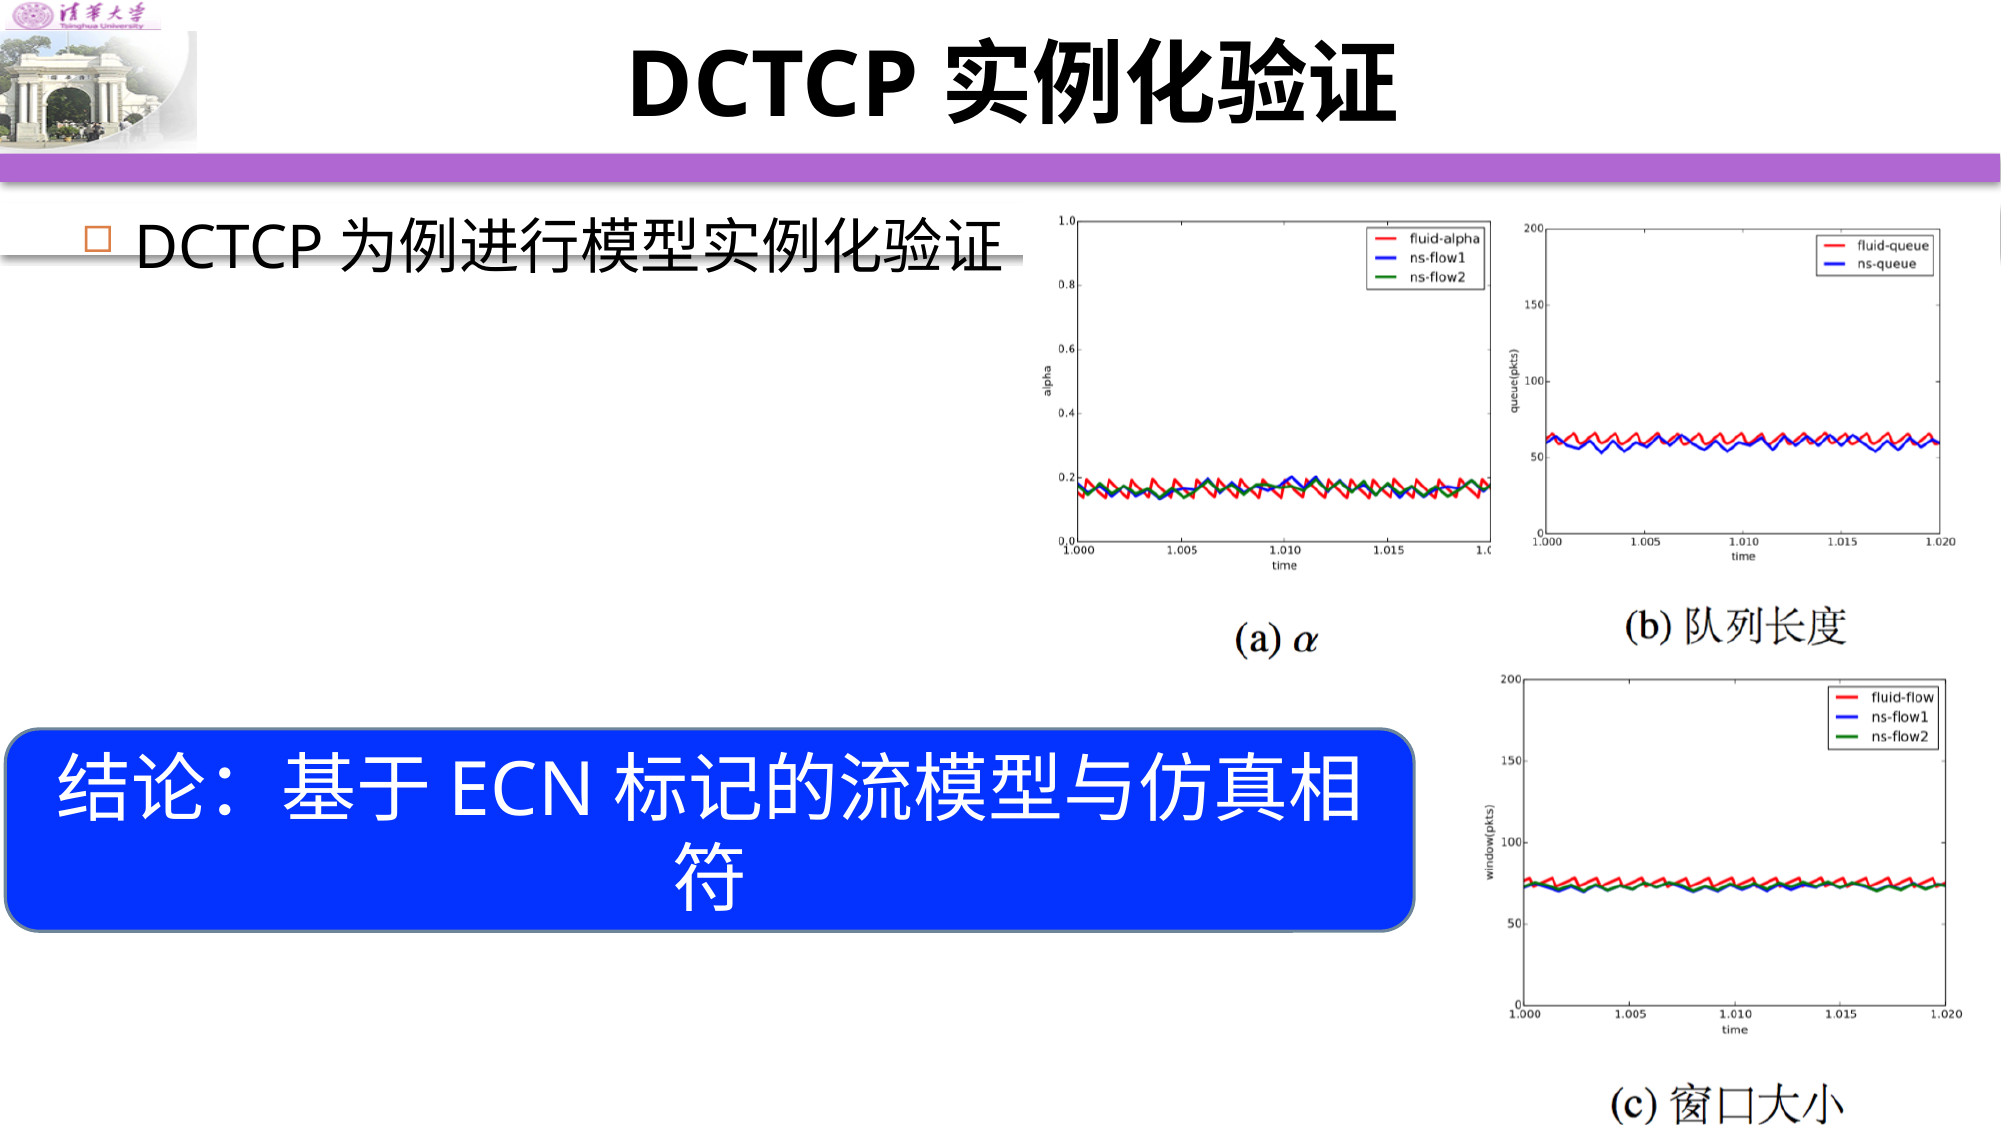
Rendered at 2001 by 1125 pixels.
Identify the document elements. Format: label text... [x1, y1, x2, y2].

picture [0, 0, 197, 153]
title DCTCP实例化验证 [66, 21, 1959, 138]
text_box 结论：基于ECN标记的流模型与仿真相符 [3, 727, 1416, 933]
picture [1022, 200, 2000, 1125]
